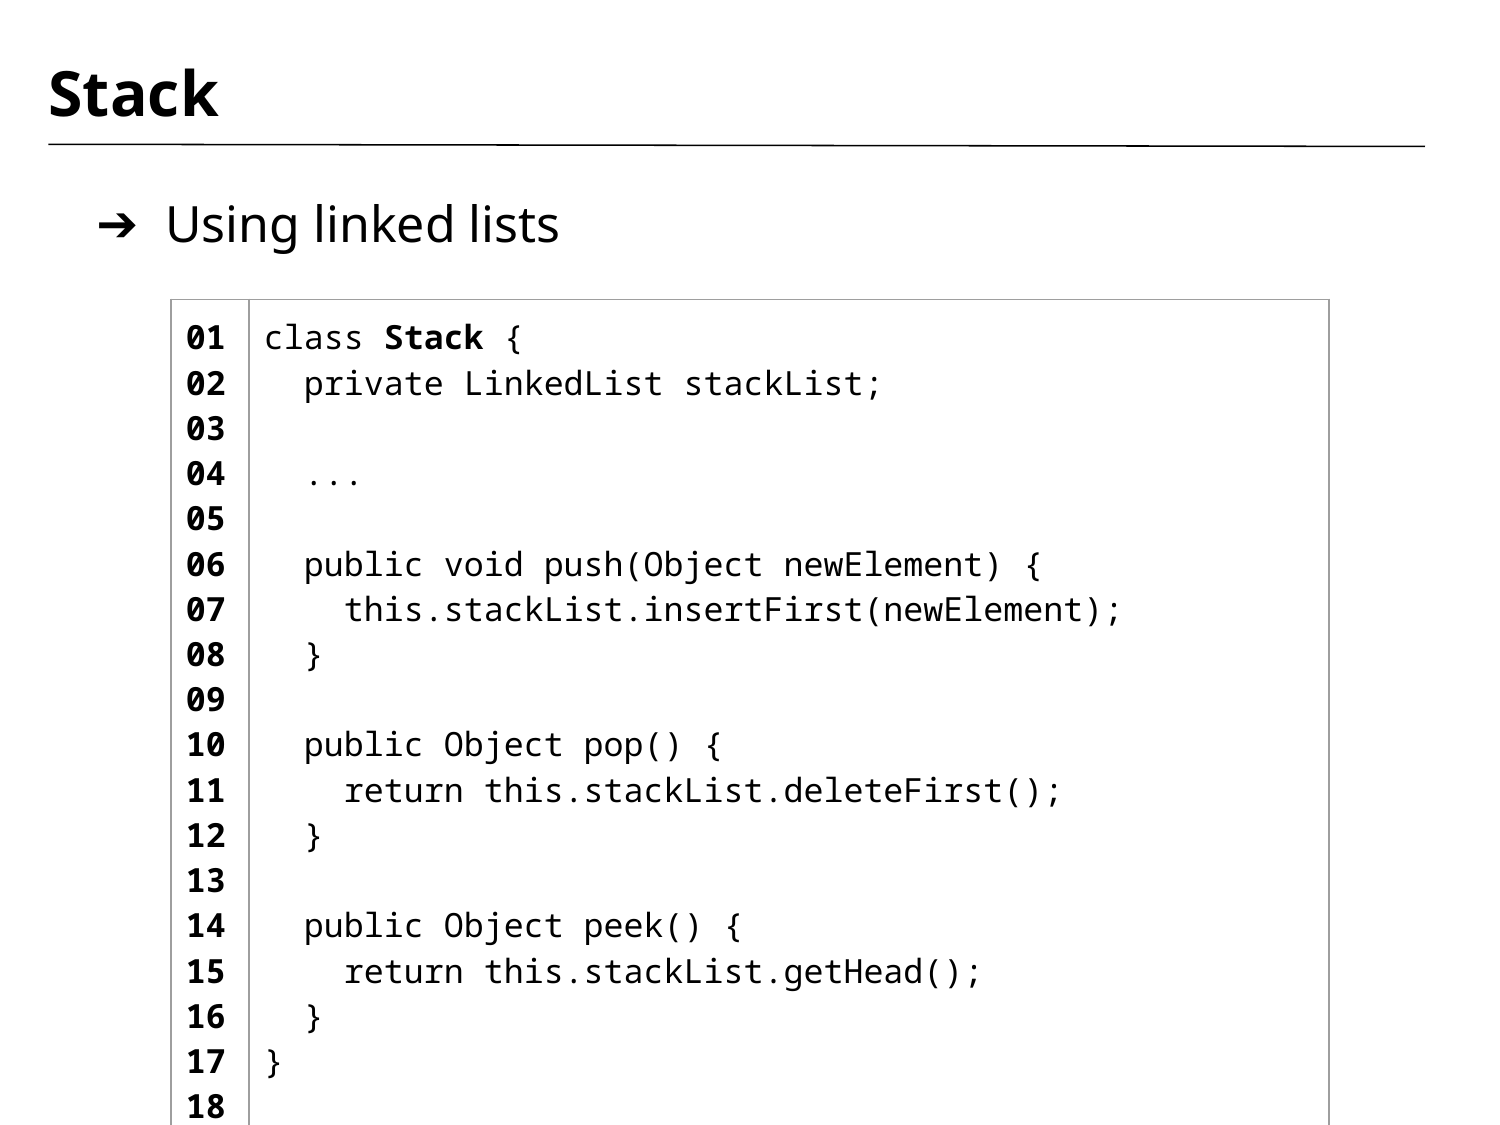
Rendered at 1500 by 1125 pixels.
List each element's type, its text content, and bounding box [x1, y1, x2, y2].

table_header class Stack { private LinkedList stackList; ... public void push(Object newElement) { this.stackList.insertFirst(newElement); } public Object pop() { return this.stackList.deleteFirst(); } public Object peek() { return this.stackList.getHead(); } } [250, 300, 1328, 1125]
list Using linked lists [75, 177, 1425, 316]
table_header 01 02 03 04 05 06 07 08 09 10 11 12 13 14 15 16 17 18 19 [172, 300, 248, 1125]
title Stack [33, 32, 1384, 145]
